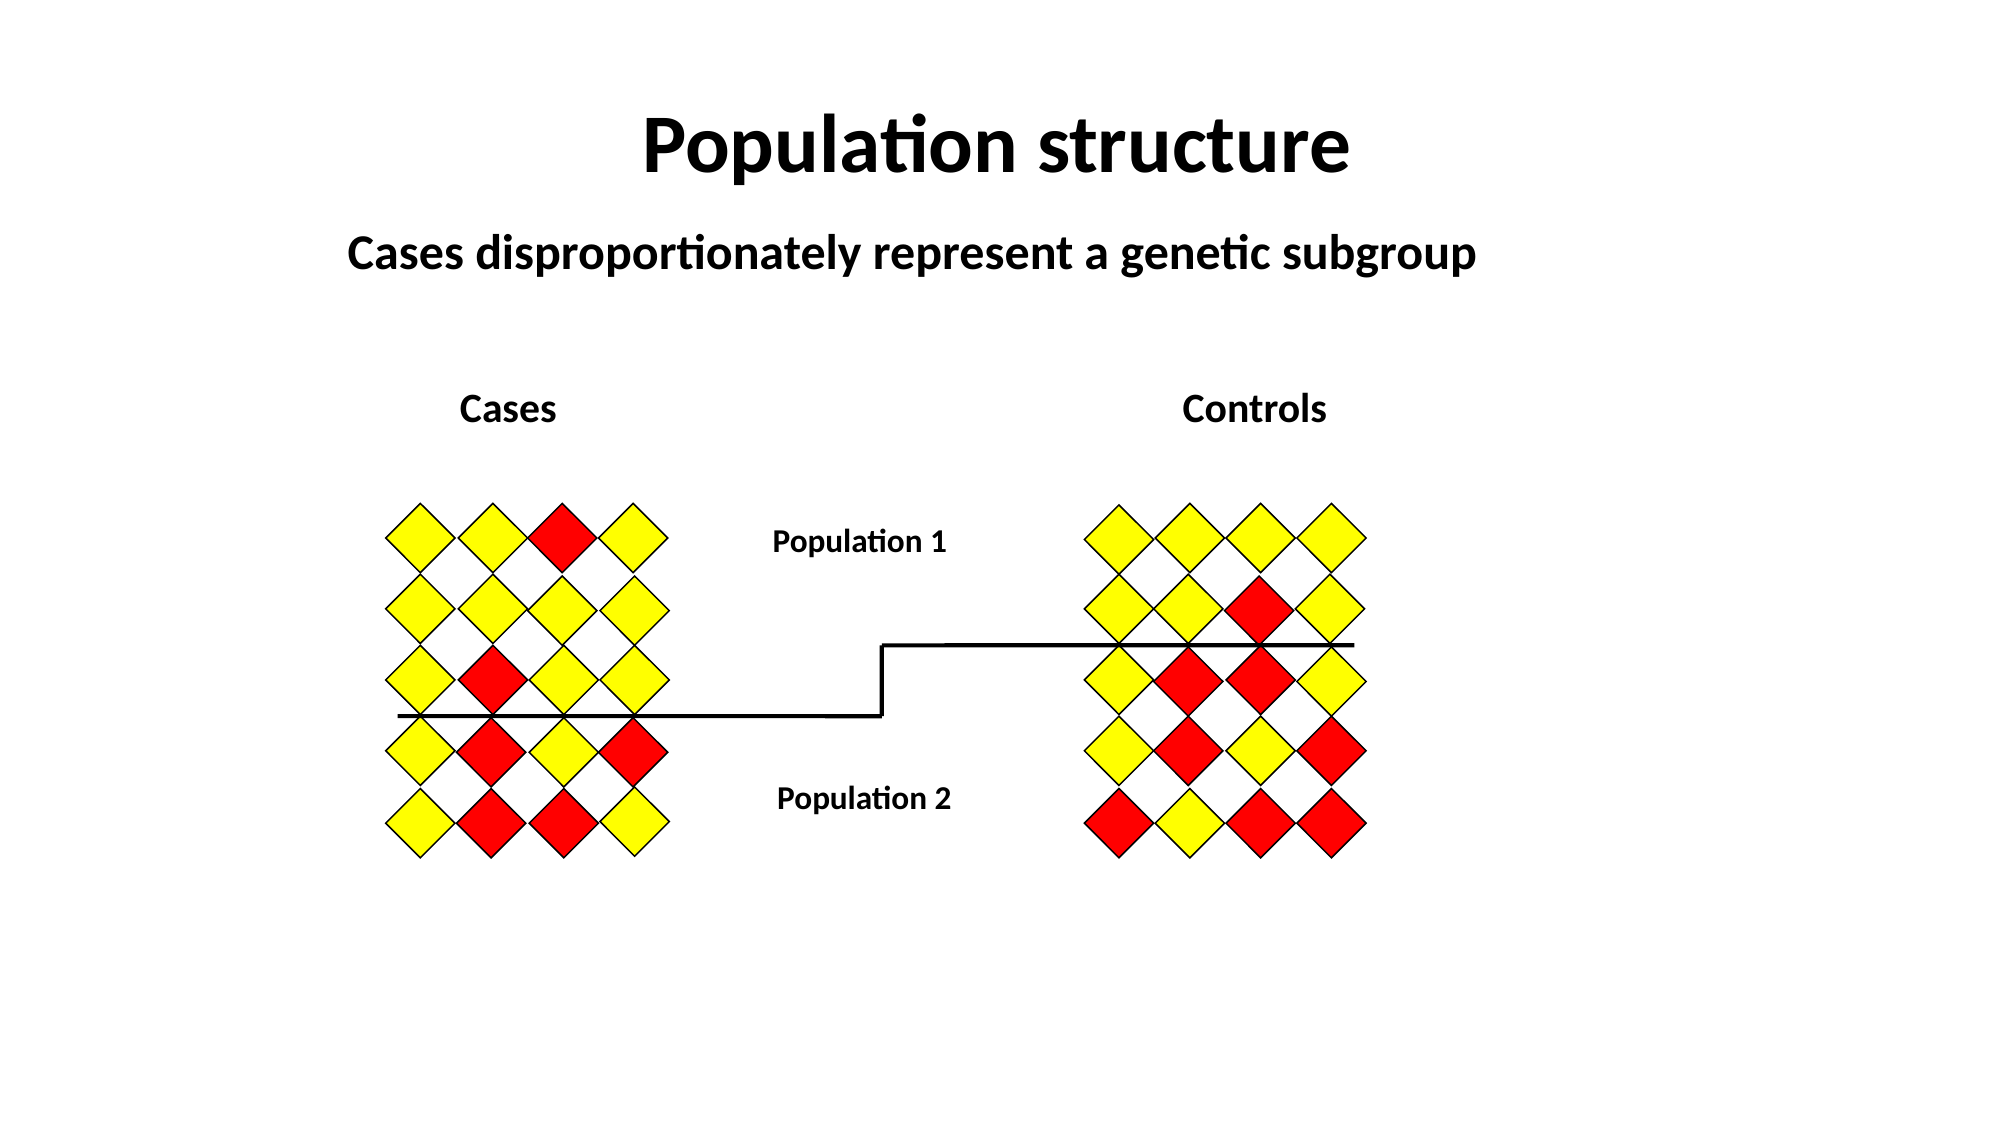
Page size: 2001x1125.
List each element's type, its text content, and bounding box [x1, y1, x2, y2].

text_box [1226, 716, 1296, 786]
text_box [1084, 788, 1154, 858]
text_box [529, 645, 599, 715]
text_box [600, 645, 670, 715]
text_box Cases disproportionately represent a genetic subgroup [332, 212, 1493, 287]
text_box [1153, 574, 1223, 644]
text_box [1084, 504, 1154, 574]
text_box [1084, 574, 1153, 644]
text_box [1084, 646, 1154, 715]
text_box [1296, 503, 1367, 573]
text_box Population 1 [750, 511, 962, 567]
text_box [385, 645, 455, 715]
text_box [598, 717, 668, 787]
text_box [458, 645, 528, 715]
text_box [527, 503, 597, 573]
text_box [1084, 716, 1153, 786]
text_box [385, 717, 455, 786]
text_box Cases Controls [445, 373, 1344, 439]
text_box [1296, 646, 1367, 716]
text_box [598, 503, 668, 573]
text_box [385, 788, 455, 858]
text_box [456, 788, 526, 858]
text_box [1155, 503, 1225, 573]
text_box [1295, 574, 1365, 644]
text_box [600, 576, 670, 645]
text_box [385, 574, 455, 644]
text_box [458, 574, 528, 644]
text_box [527, 576, 597, 646]
text_box [385, 503, 455, 573]
text_box [1224, 576, 1294, 645]
text_box [1226, 503, 1296, 573]
text_box [1226, 788, 1296, 858]
text_box [1153, 716, 1223, 786]
text_box [1226, 646, 1296, 715]
text_box [1155, 788, 1225, 858]
text_box [458, 503, 527, 573]
text_box [1296, 788, 1367, 858]
text_box [529, 717, 598, 787]
text_box Population structure [627, 82, 1367, 197]
text_box [456, 717, 526, 787]
text_box [600, 786, 670, 857]
text_box [1296, 716, 1367, 786]
text_box [529, 788, 599, 858]
text_box Population 2 [762, 769, 967, 824]
text_box [1153, 646, 1223, 716]
